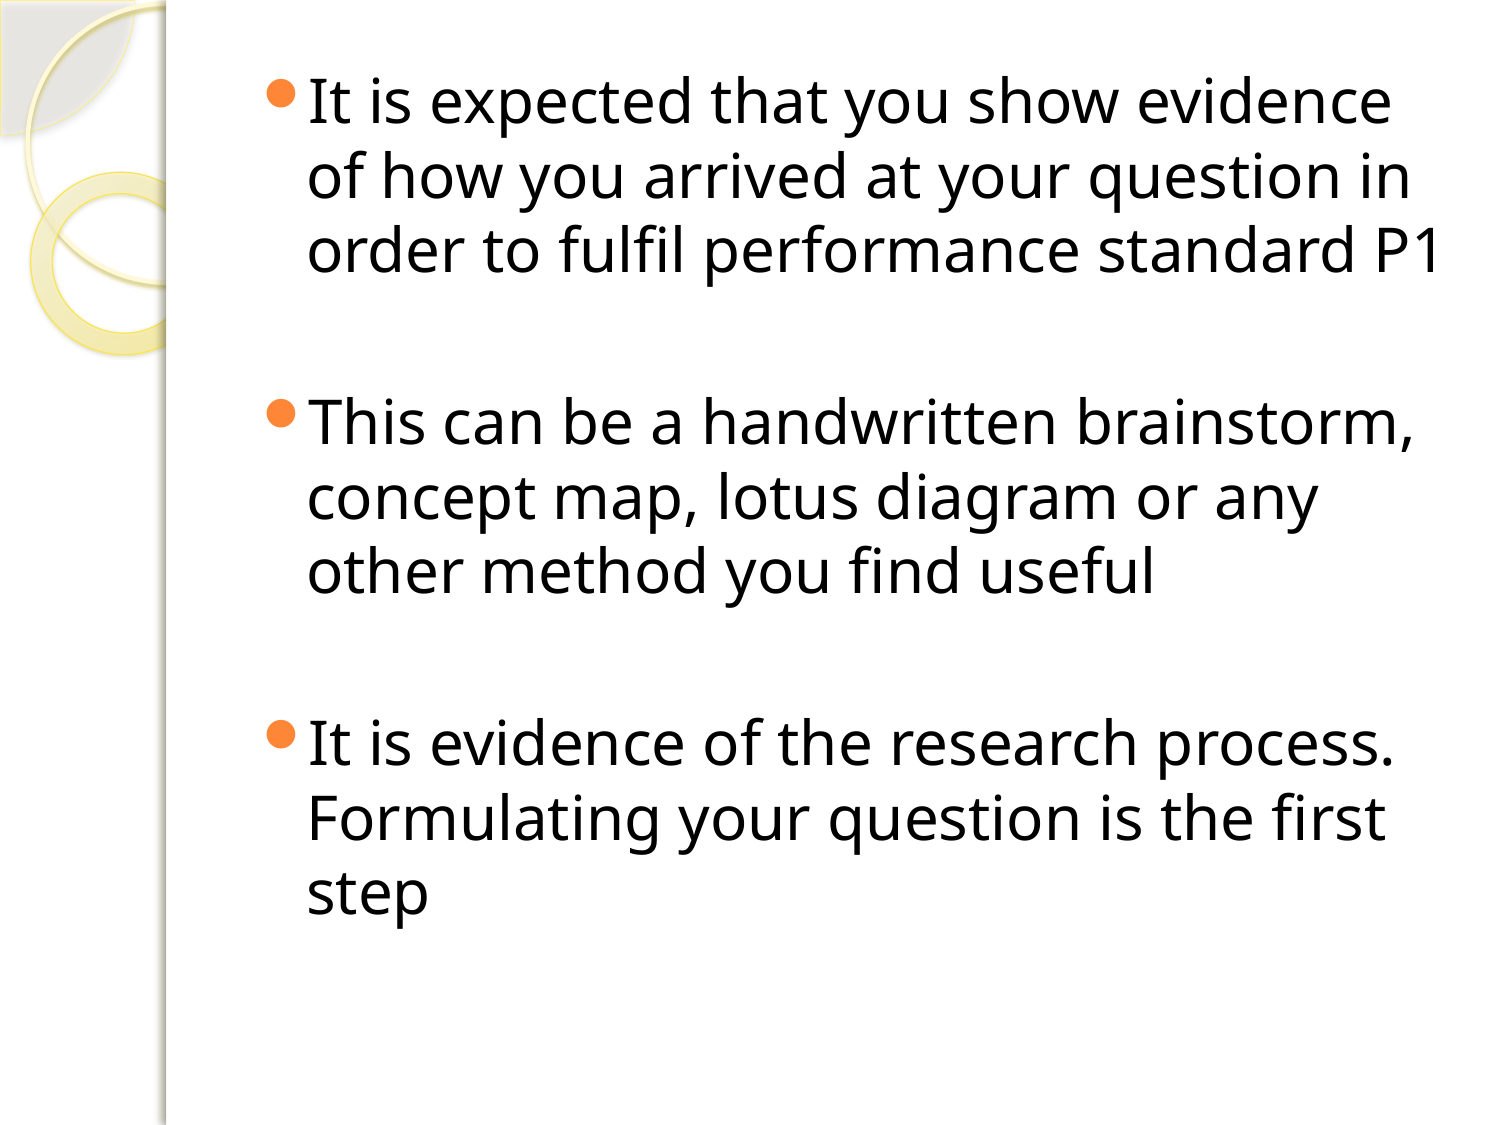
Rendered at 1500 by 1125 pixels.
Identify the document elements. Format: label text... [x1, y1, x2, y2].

list It is expected that you show evidence of how you arrived at your question in order to fulfil performance standard P1 This can be a handwritten brainstorm, concept map, lotus diagram or any other method you find useful It is evidence of the research process. Formulating your question is the first step [235, 54, 1466, 1025]
